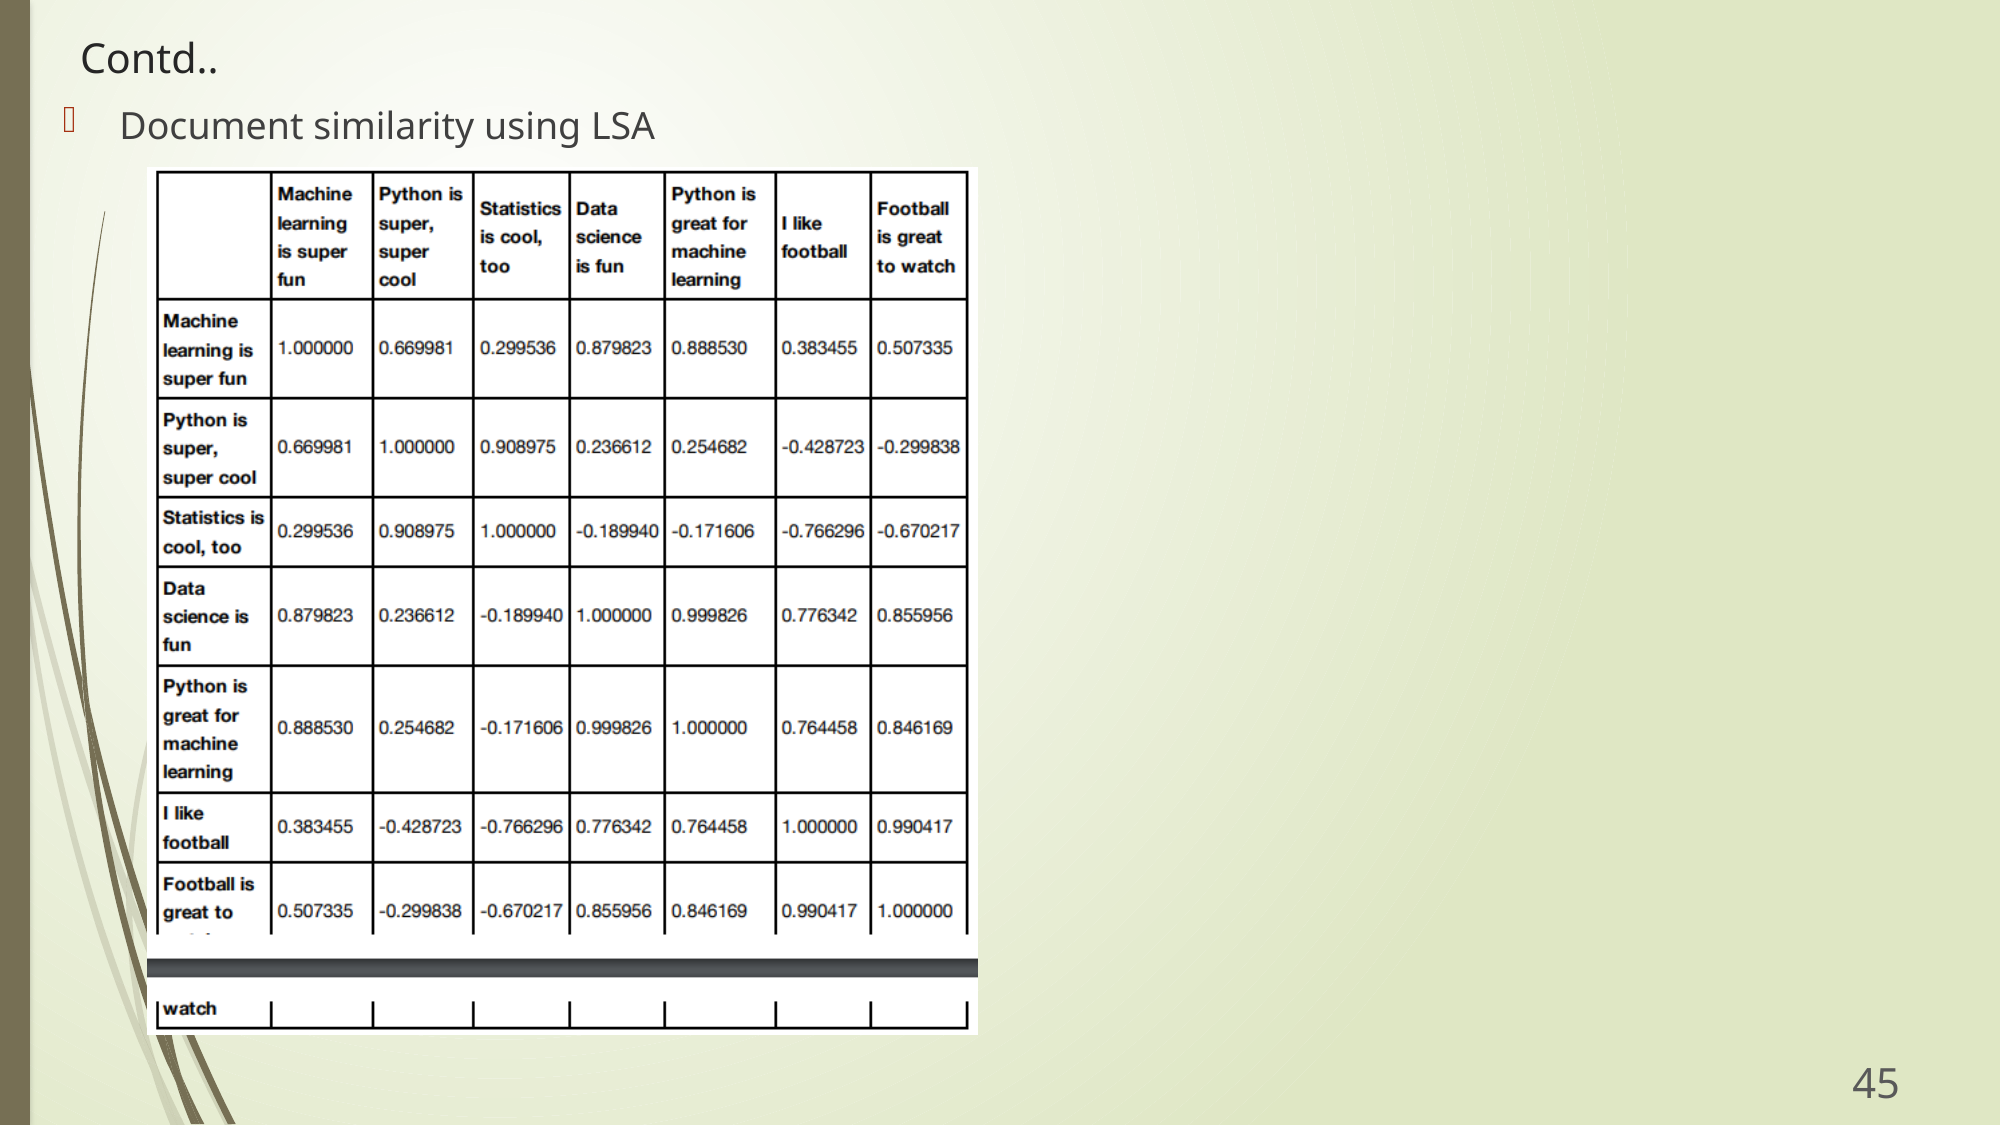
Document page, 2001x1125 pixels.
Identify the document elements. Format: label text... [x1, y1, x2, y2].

slide_number 45 [1812, 1071, 1916, 1101]
list Document similarity using LSA [48, 94, 1876, 835]
picture [147, 166, 978, 1035]
title Contd.. [64, 24, 1894, 90]
